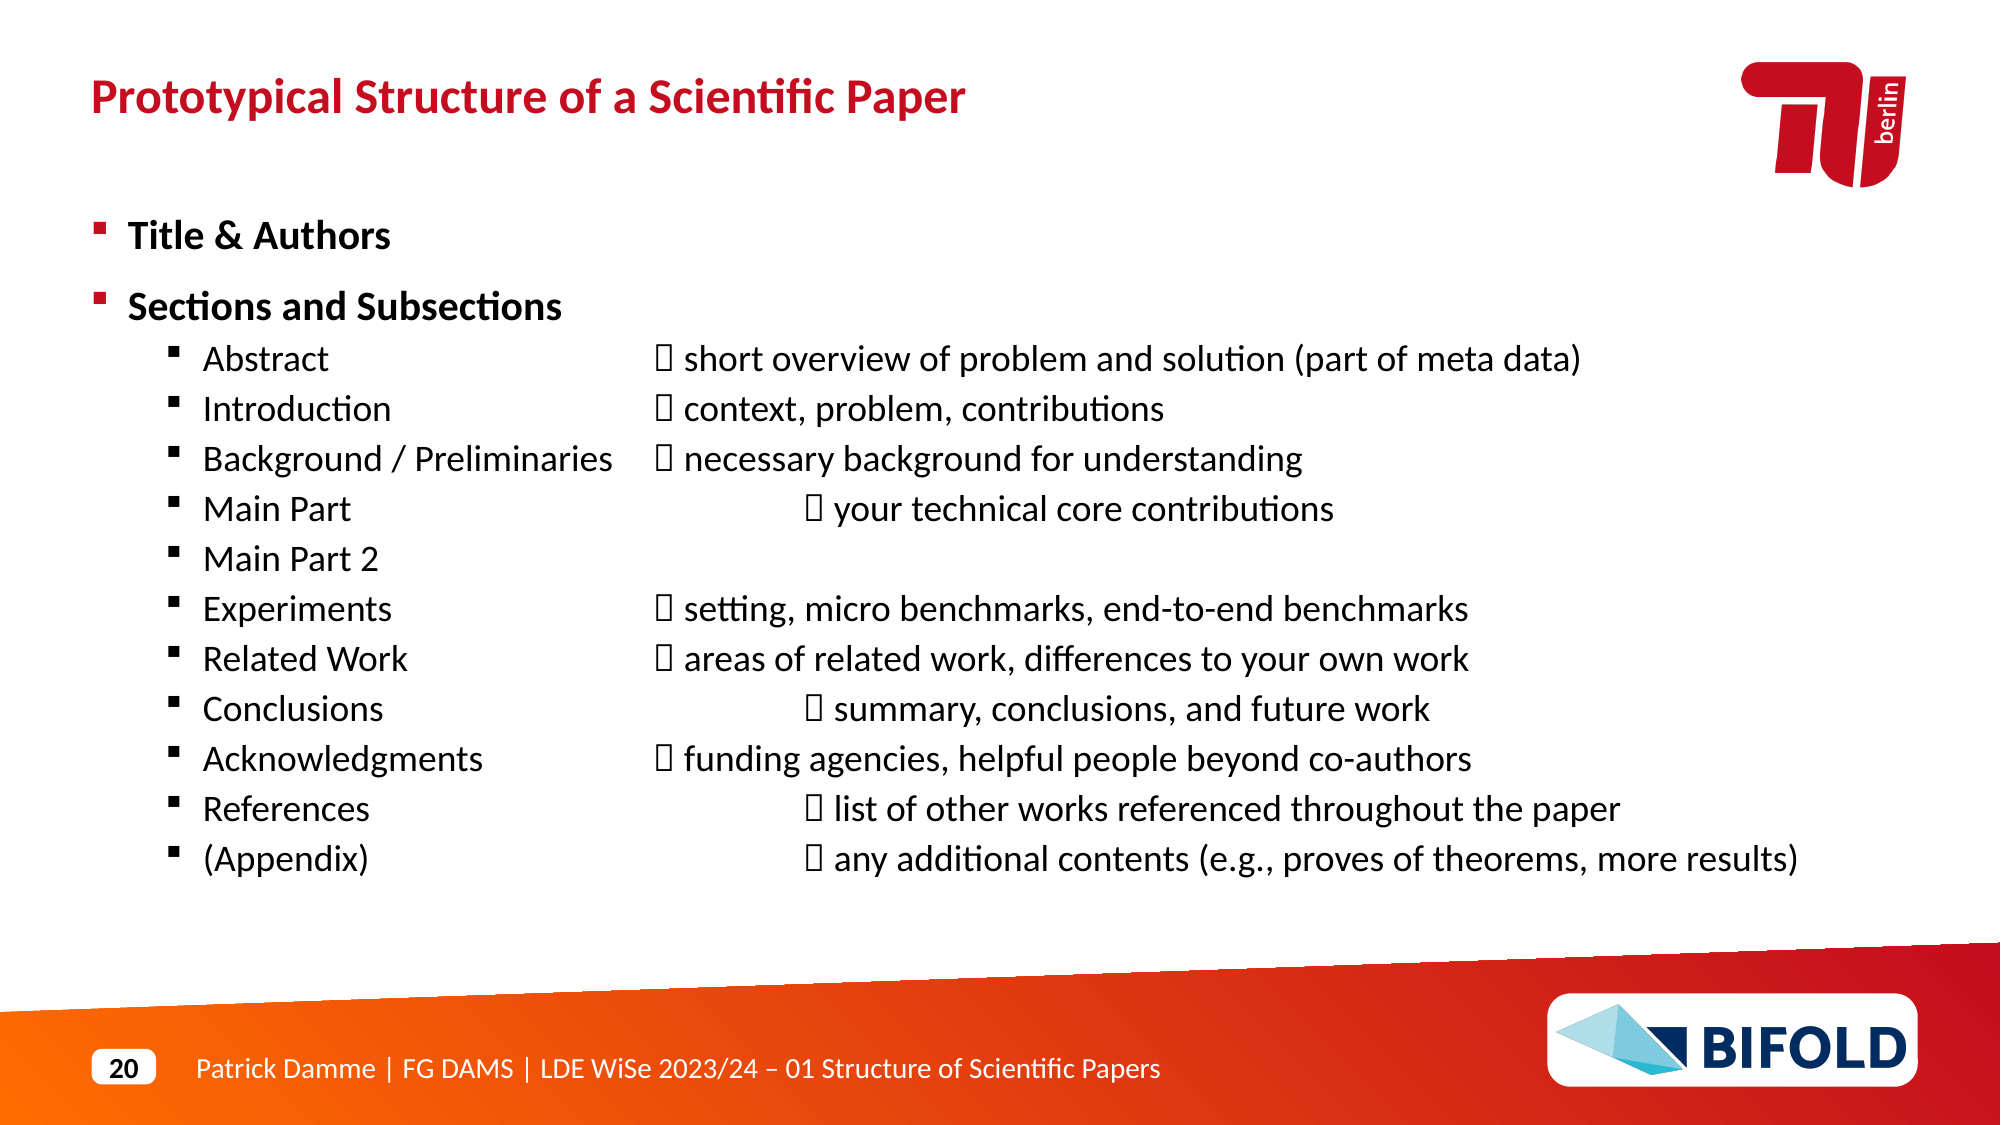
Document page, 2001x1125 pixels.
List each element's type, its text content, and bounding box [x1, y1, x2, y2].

list Title & Authors Sections and Subsections Abstract  short overview of problem and solution (part of meta data) Introduction  context, problem, contributions Background / Preliminaries  necessary background for understanding Main Part  your technical core contributions Main Part 2 Experiments  setting, micro benchmarks, end-to-end benchmarks Related Work  areas of related work, differences to your own work Conclusions  summary, conclusions, and future work Acknowledgments  funding agencies, helpful people beyond co-authors References  list of other works referenced throughout the paper (Appendix)  any additional contents (e.g., proves of theorems, more results) [90, 208, 1908, 948]
picture [1556, 1004, 1906, 1075]
picture [1741, 62, 1906, 188]
list Prototypical Structure of a Scientific Paper [91, 65, 1455, 183]
